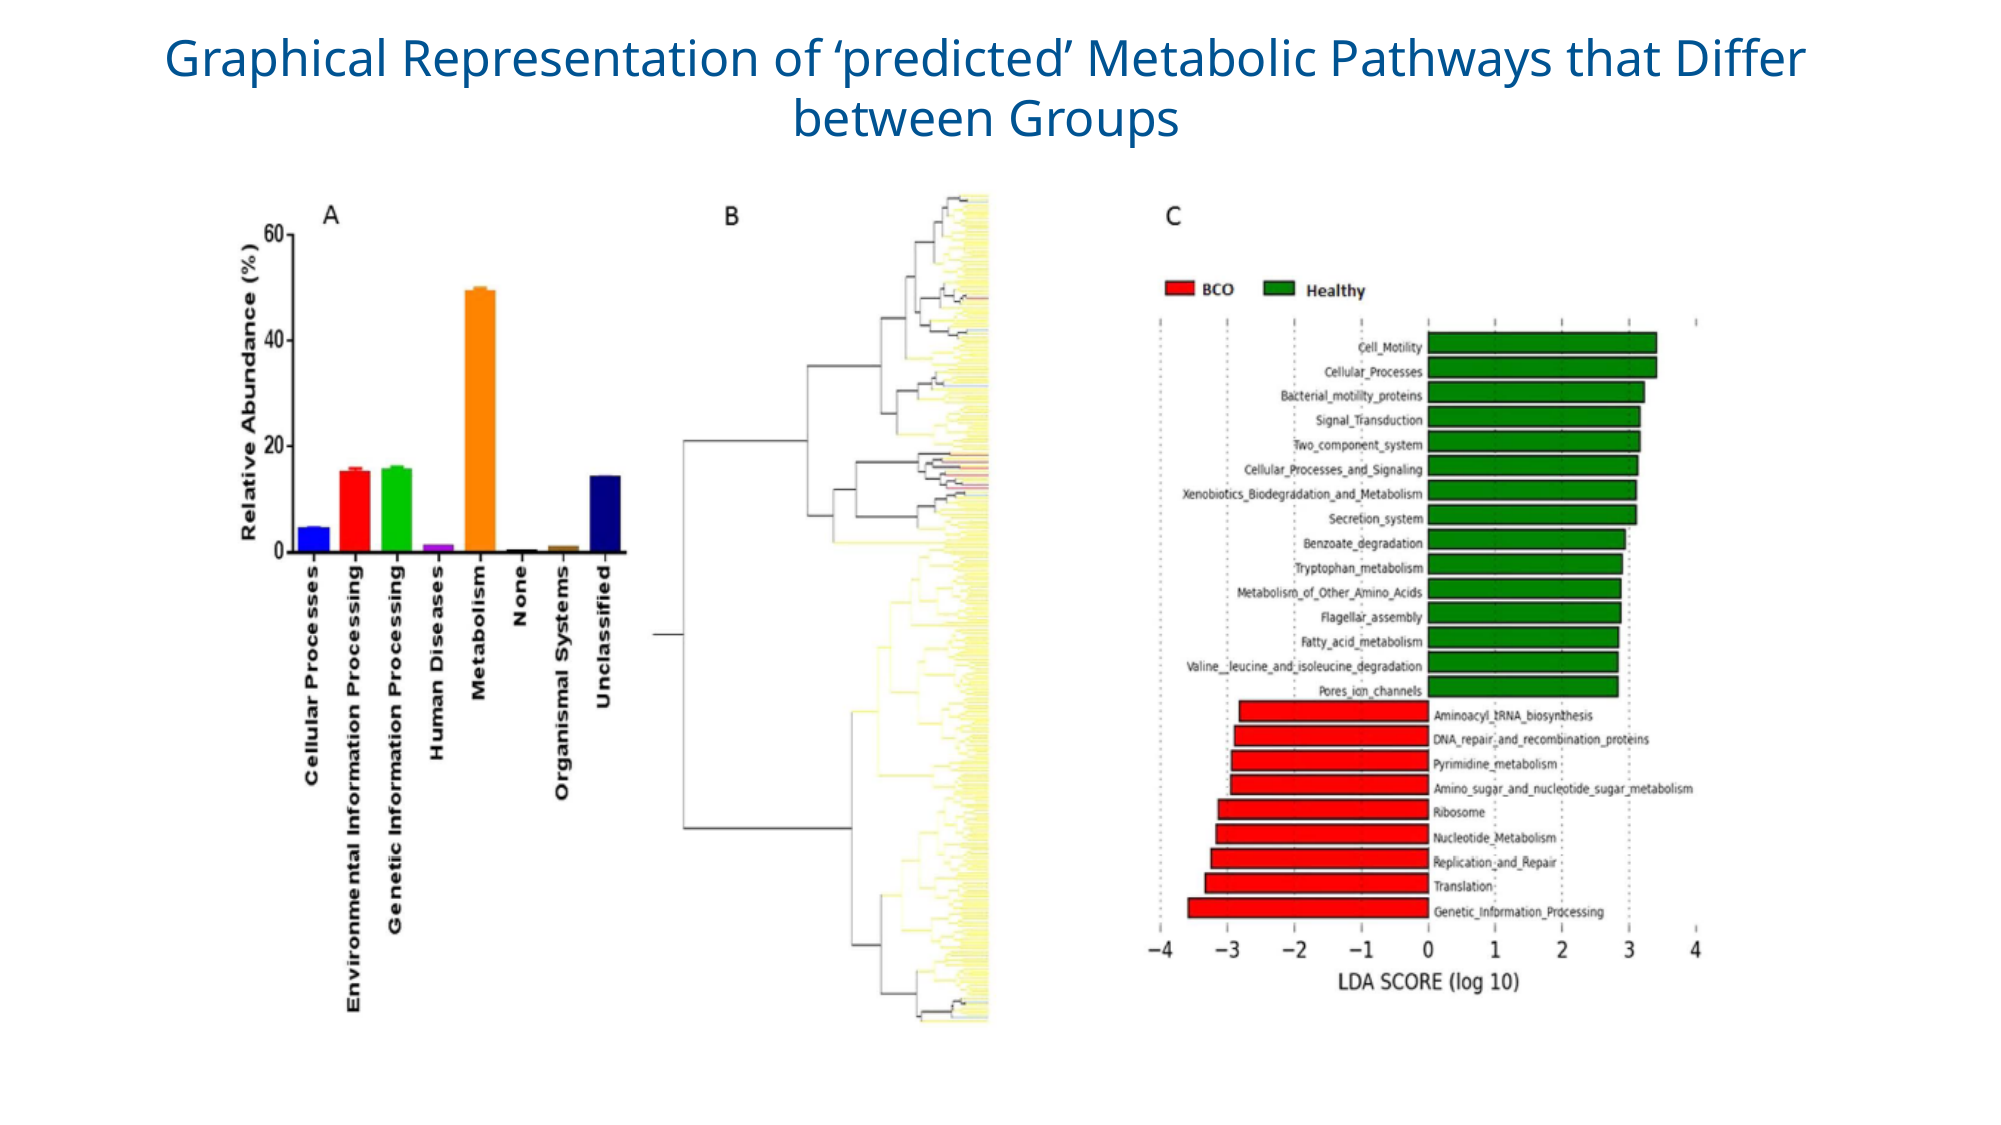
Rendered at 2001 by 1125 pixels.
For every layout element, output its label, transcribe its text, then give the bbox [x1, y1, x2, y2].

picture [160, 184, 1793, 1050]
text_box Graphical Representation of ‘predicted’ Metabolic Pathways that Differ between Groups [145, 18, 1828, 154]
